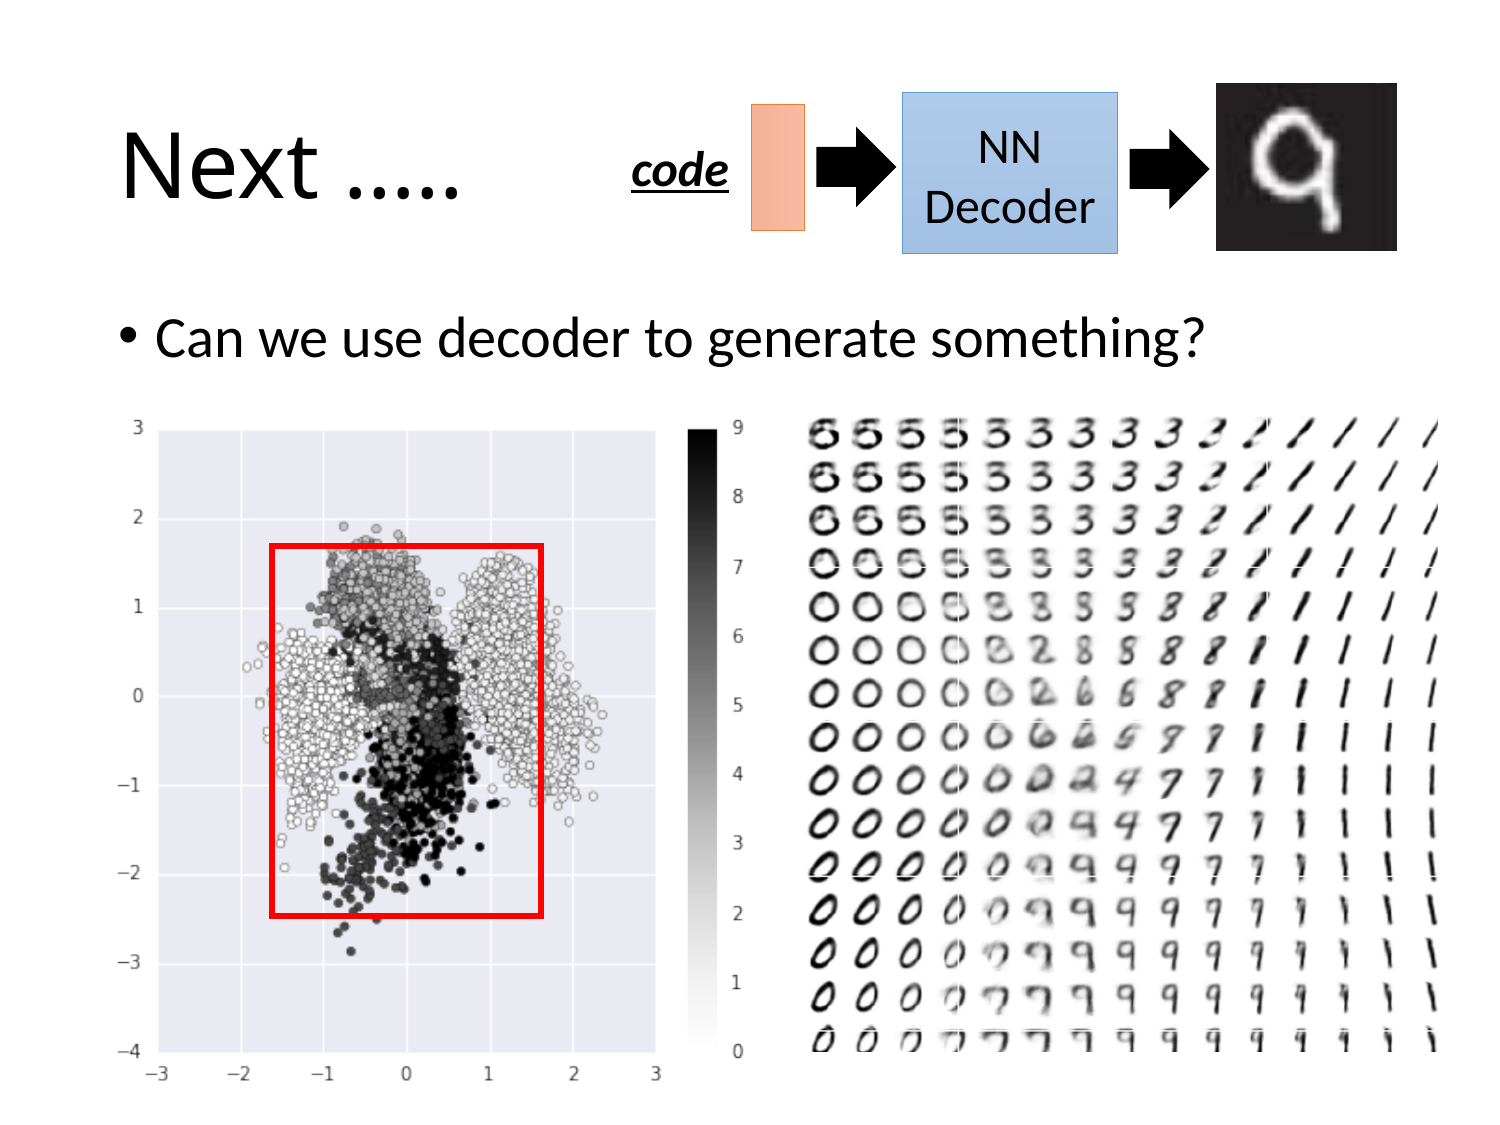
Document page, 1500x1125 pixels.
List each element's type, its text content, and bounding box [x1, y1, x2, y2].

picture [103, 406, 755, 1098]
picture [804, 406, 1438, 1052]
title Next ….. [103, 59, 1397, 278]
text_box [615, 83, 1397, 254]
list Can we use decoder to generate something? [103, 299, 1397, 1014]
